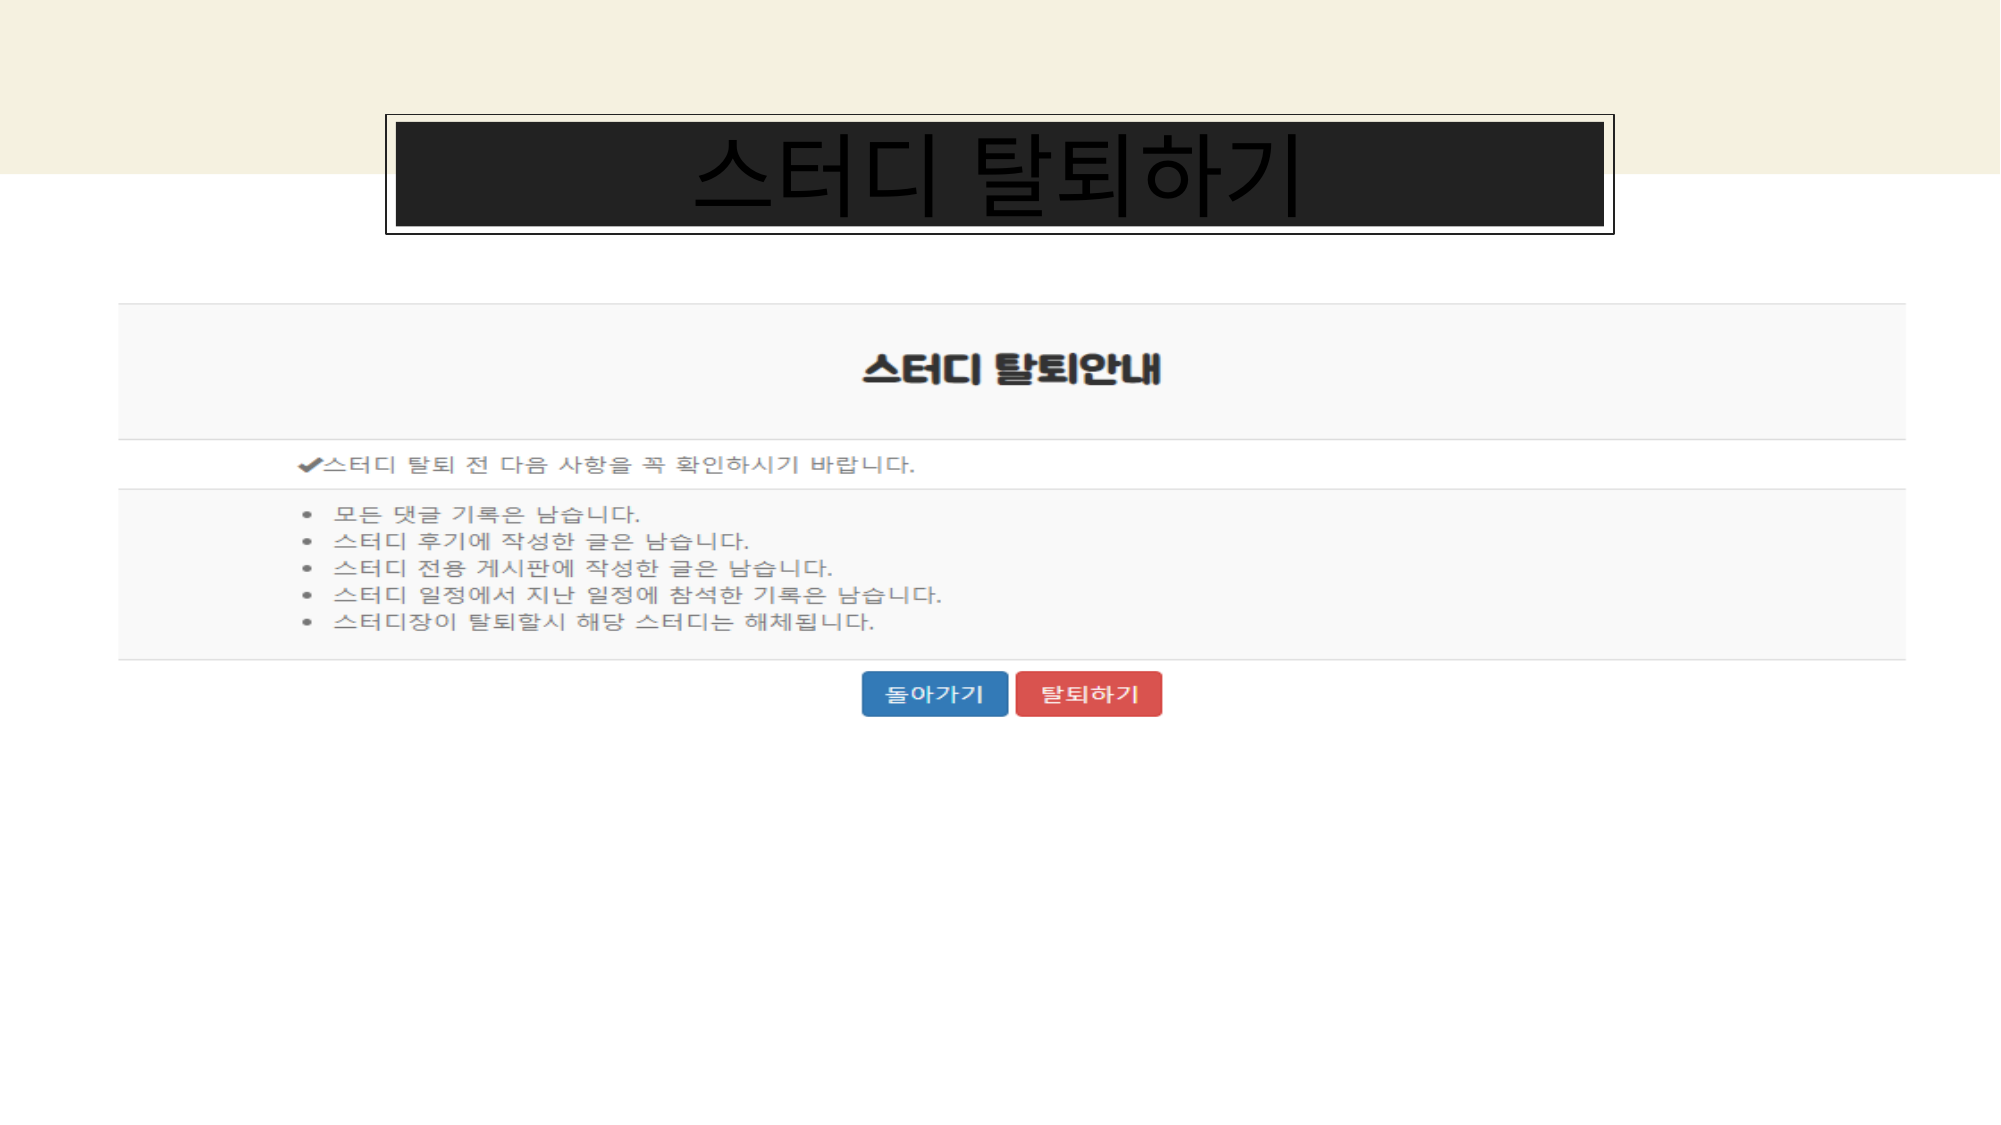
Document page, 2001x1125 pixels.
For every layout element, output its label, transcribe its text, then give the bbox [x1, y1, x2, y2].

title 스터디 탈퇴하기 [395, 121, 1604, 227]
picture [33, 251, 1967, 768]
